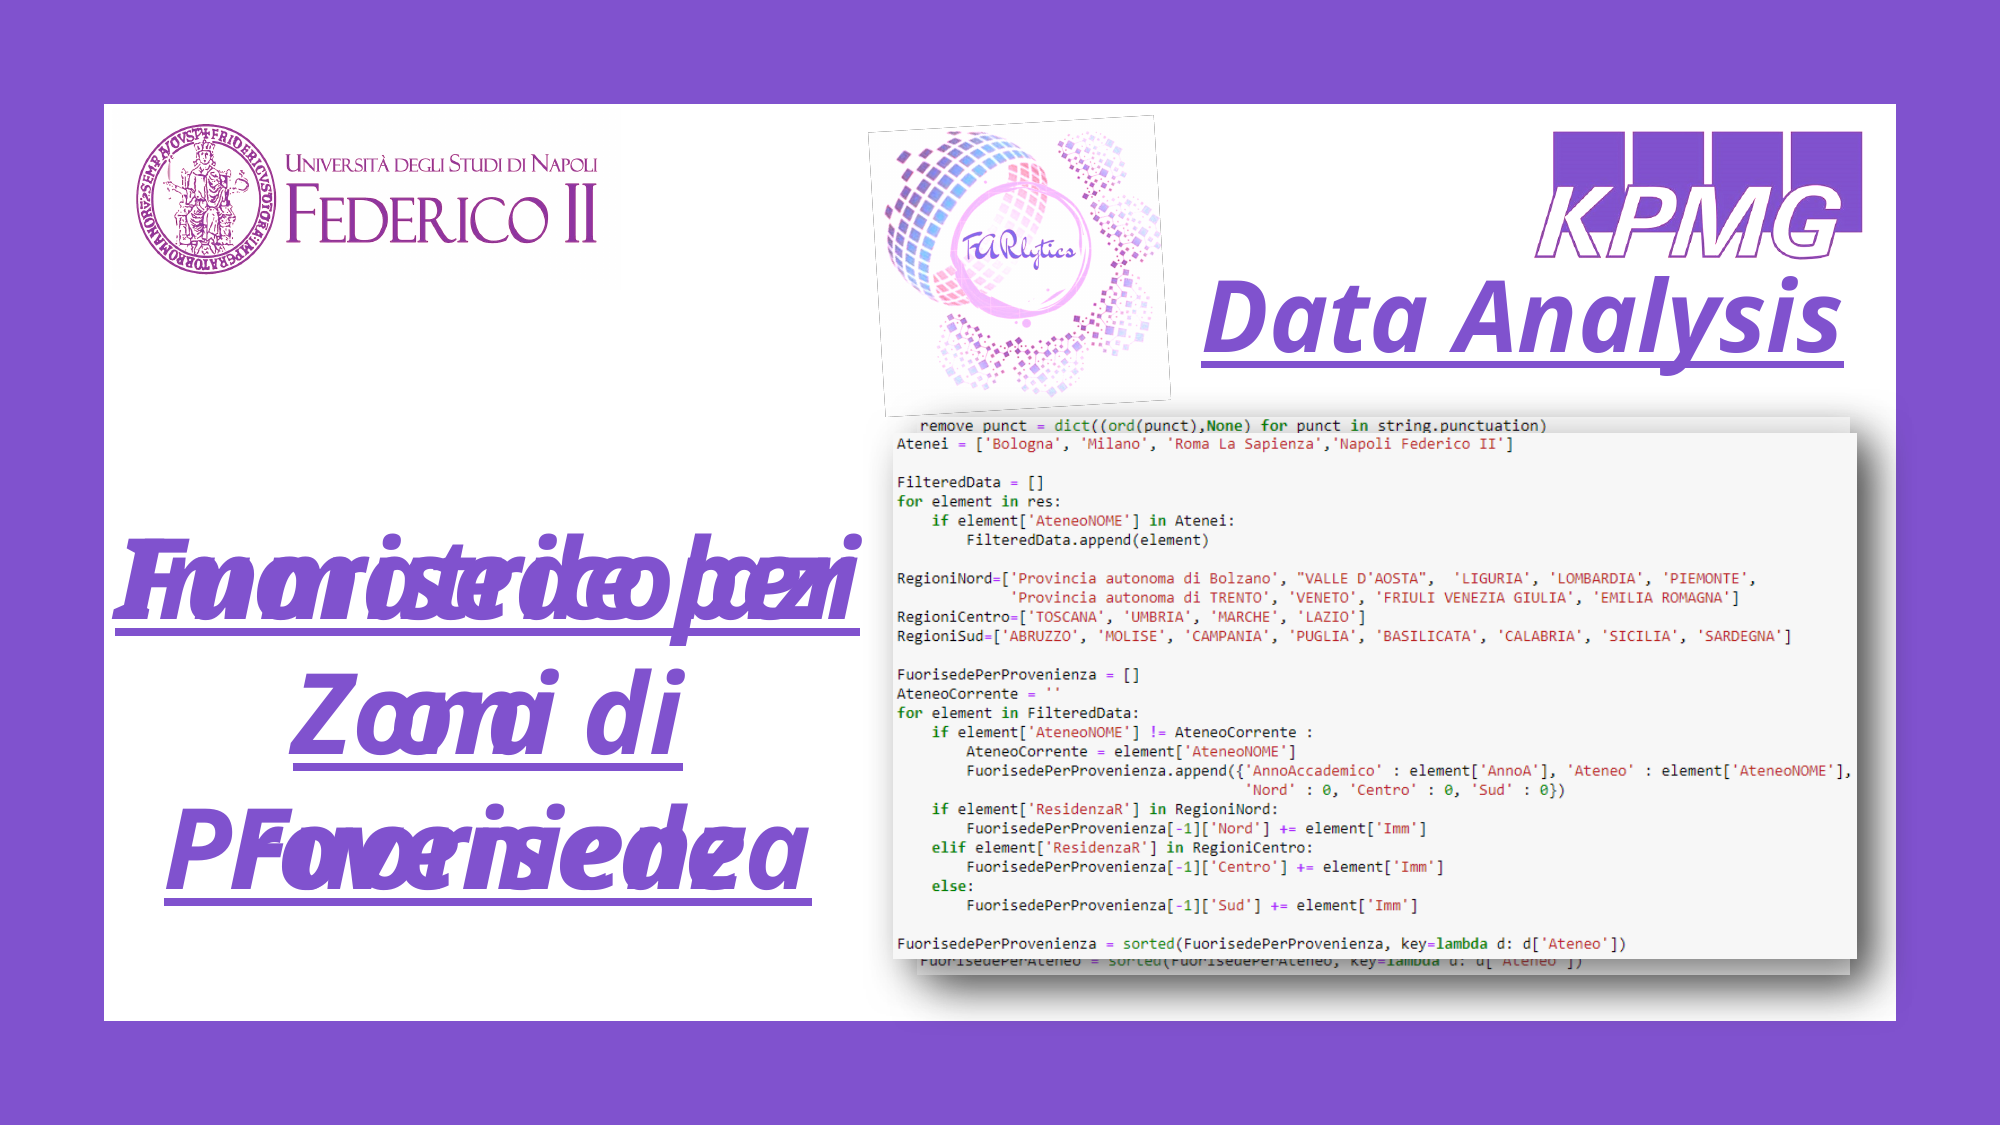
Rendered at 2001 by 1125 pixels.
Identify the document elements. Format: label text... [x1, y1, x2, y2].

picture [1522, 123, 1876, 267]
picture [112, 108, 621, 290]
text_box Data Analysis [1163, 245, 1903, 381]
table_cell totale [884, 407, 1900, 1015]
picture [869, 115, 1171, 417]
text_box [0, 0, 2000, 1125]
picture [893, 417, 1857, 975]
text_box Fuorisede per Zona di Provenienza [82, 499, 875, 920]
table_cell ITF3 [884, 499, 891, 920]
